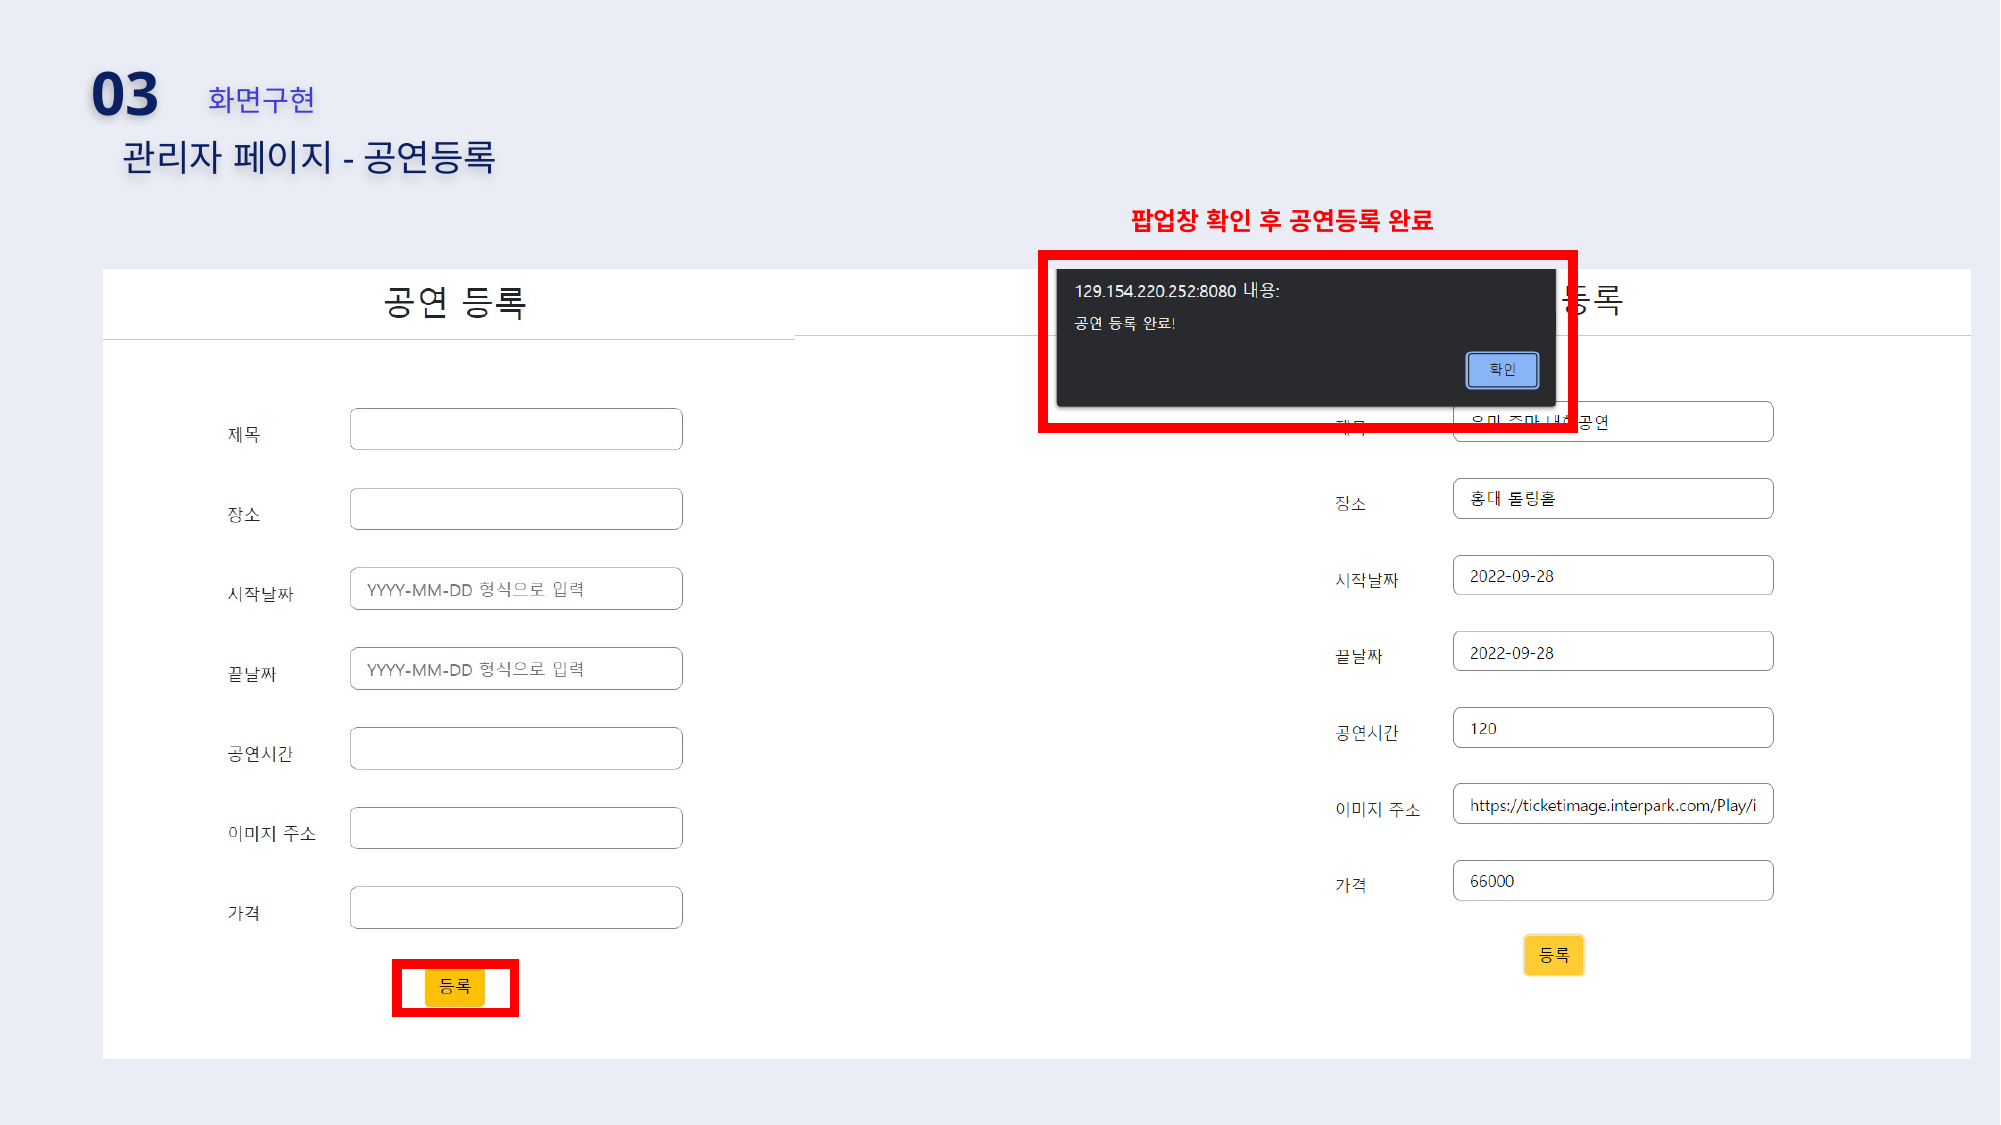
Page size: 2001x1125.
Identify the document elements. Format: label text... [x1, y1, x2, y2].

text_box 03 [70, 34, 191, 148]
text_box 팝업창 확인 후 공연등록 완료 [970, 201, 1596, 240]
text_box [1042, 254, 1574, 269]
text_box 화면구현 [188, 36, 722, 163]
text_box 관리자 페이지-공연등록 [102, 94, 831, 221]
picture [102, 269, 1971, 1060]
